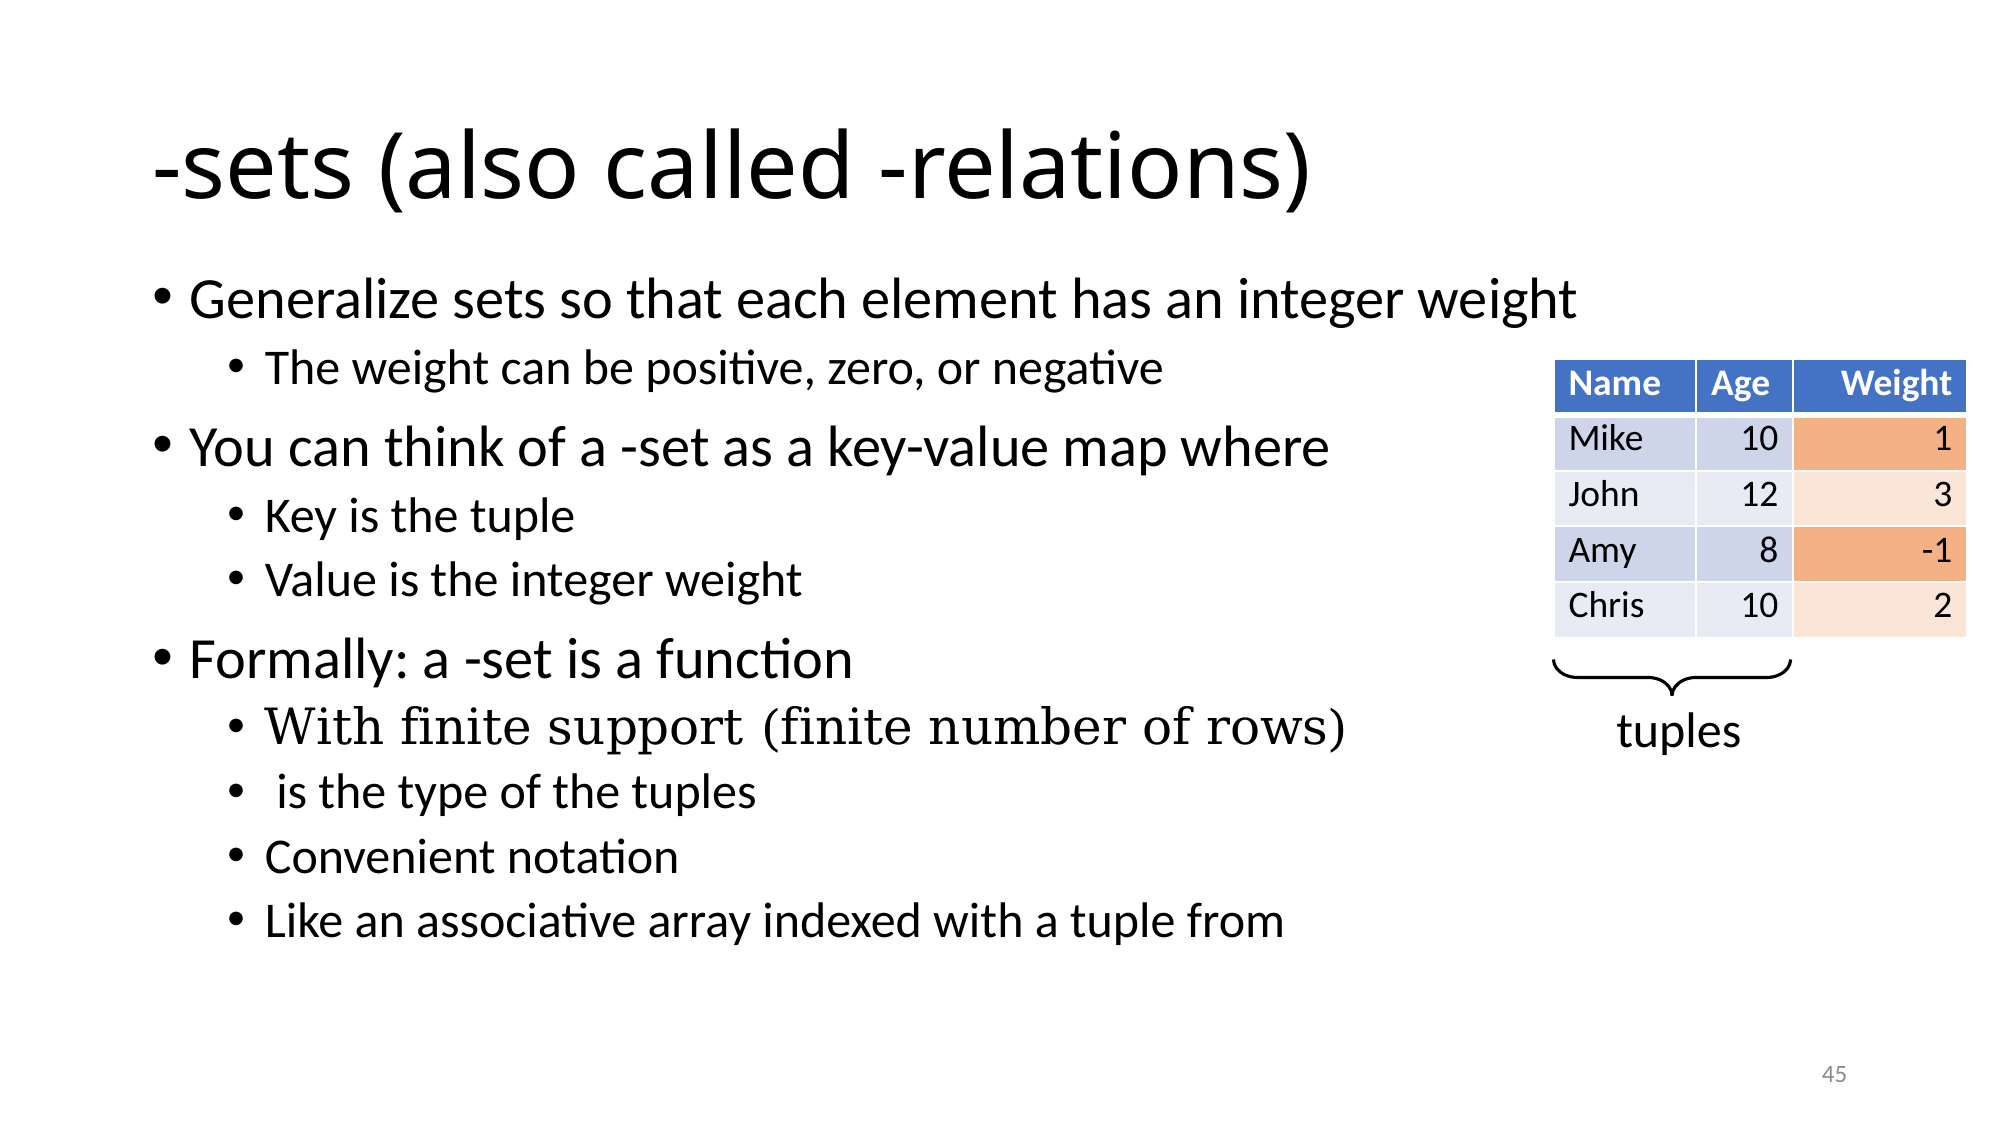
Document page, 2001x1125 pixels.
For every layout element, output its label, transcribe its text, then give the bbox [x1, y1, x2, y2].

table_cell 12 [1697, 472, 1792, 525]
text_box [1552, 659, 1792, 690]
slide_number 45 [1798, 1042, 1863, 1103]
table_header Weight [1794, 360, 1966, 412]
table_cell Chris [1555, 583, 1695, 637]
table_cell -1 [1794, 527, 1966, 581]
table_header Name [1555, 360, 1695, 412]
table_cell Amy [1555, 527, 1695, 581]
table_header Age [1697, 360, 1792, 412]
table_cell John [1555, 472, 1695, 525]
table_cell 8 [1697, 527, 1792, 581]
table_cell 10 [1697, 418, 1792, 470]
table_cell 3 [1794, 472, 1966, 525]
text_box tuples [1601, 690, 1761, 765]
table_cell 10 [1697, 583, 1792, 637]
table_cell Mike [1555, 418, 1695, 470]
table_cell 2 [1794, 583, 1966, 637]
table_cell 1 [1794, 418, 1966, 470]
